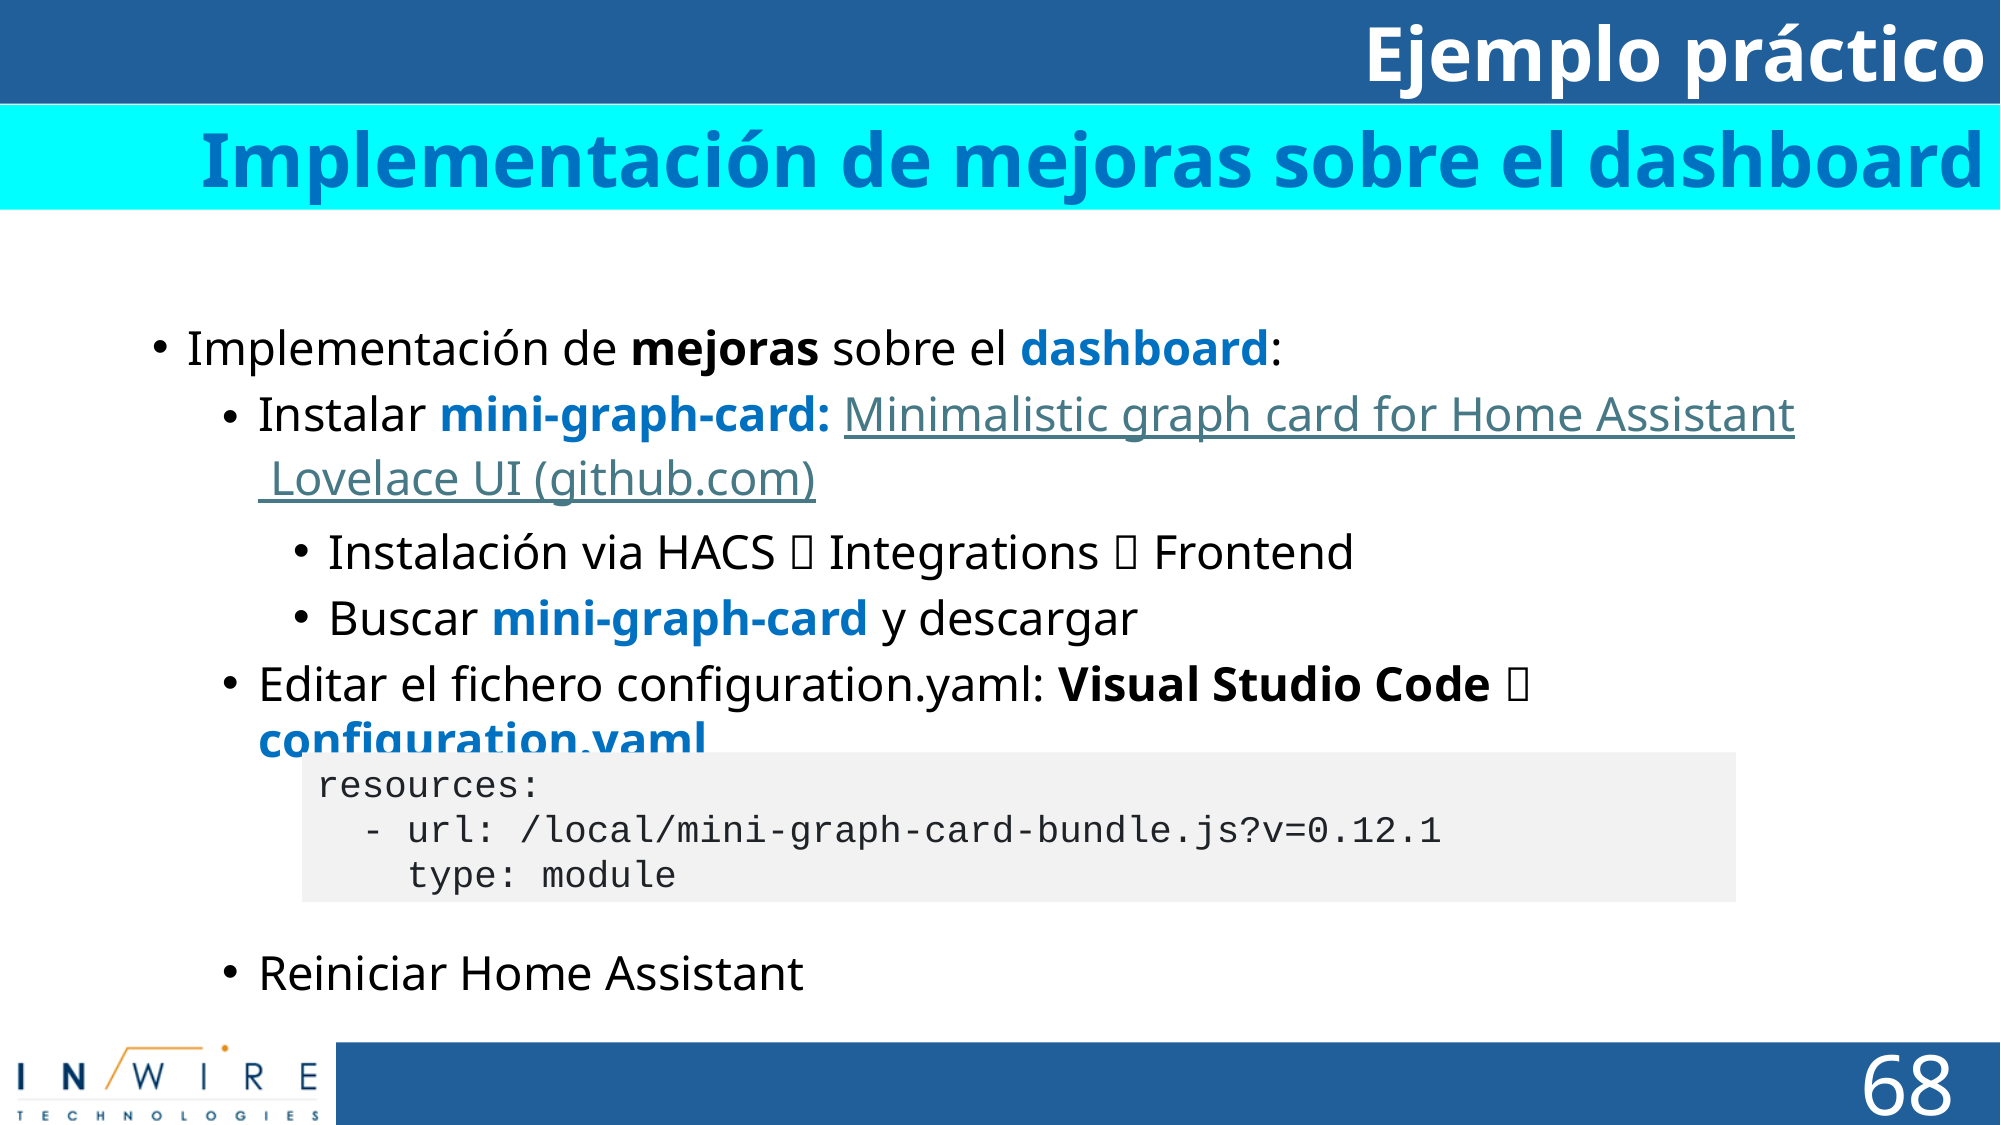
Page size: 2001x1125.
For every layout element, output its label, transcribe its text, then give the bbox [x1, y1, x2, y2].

list Implementación de mejoras sobre el dashboard: Instalar mini-graph-card: Minimalistic graph card for Home Assistant Lovelace UI (github.com) Instalación via HACS  Integrations  Frontend Buscar mini-graph-card y descargar Editar el fichero configuration.yaml: Visual Studio Code  configuration.yaml Reiniciar Home Assistant [137, 299, 1863, 1014]
text_box Ejemplo práctico [0, 0, 2000, 104]
picture [0, 1037, 336, 1125]
text_box Implementación de mejoras sobre el dashboard [0, 104, 2000, 210]
text_box resources: - url: /local/mini-graph-card-bundle.js?v=0.12.1 type: module [302, 752, 1736, 903]
